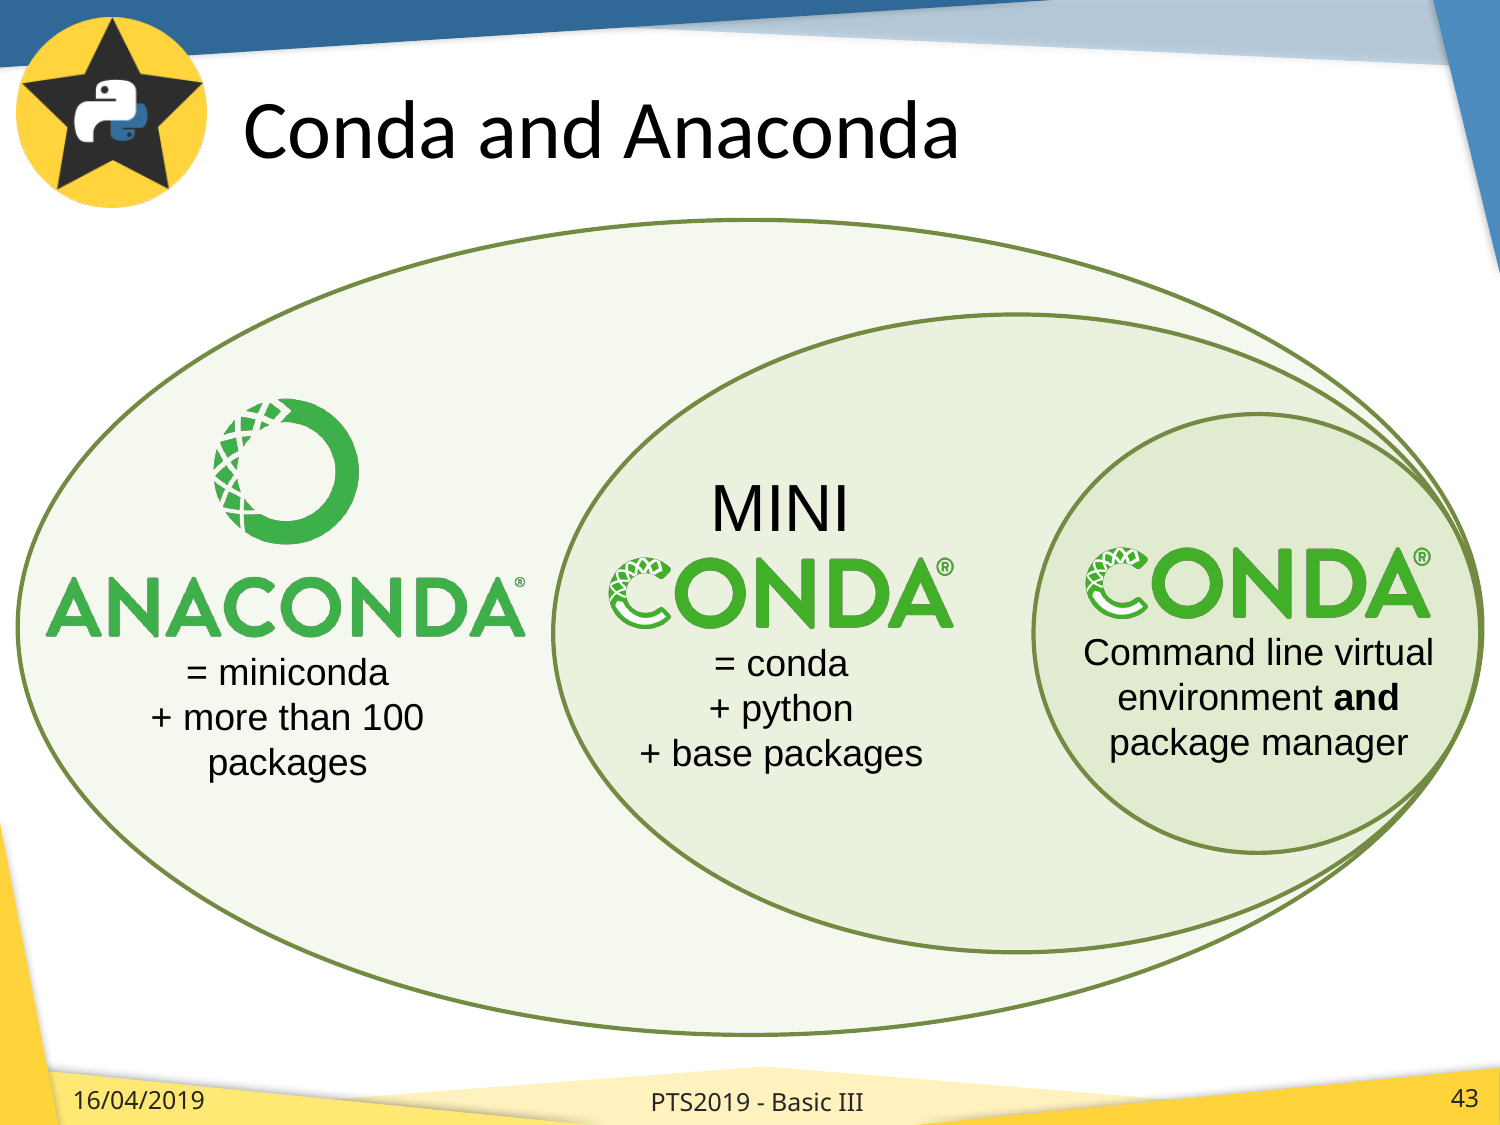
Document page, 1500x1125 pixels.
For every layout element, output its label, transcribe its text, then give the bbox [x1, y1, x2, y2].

text_box [611, 312, 1436, 955]
text_box [84, 217, 1444, 1038]
picture [16, 17, 207, 208]
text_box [1036, 494, 1479, 773]
text_box [15, 533, 35, 722]
slide_number 43 [1144, 1082, 1495, 1118]
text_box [560, 456, 1003, 783]
footer PTS2019 - Basic III [520, 1071, 995, 1125]
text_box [40, 394, 534, 793]
text_box [551, 591, 555, 675]
title Conda and Anaconda [228, 66, 1447, 185]
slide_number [57, 1082, 408, 1118]
text_box [1082, 411, 1433, 493]
text_box [1087, 780, 1428, 855]
